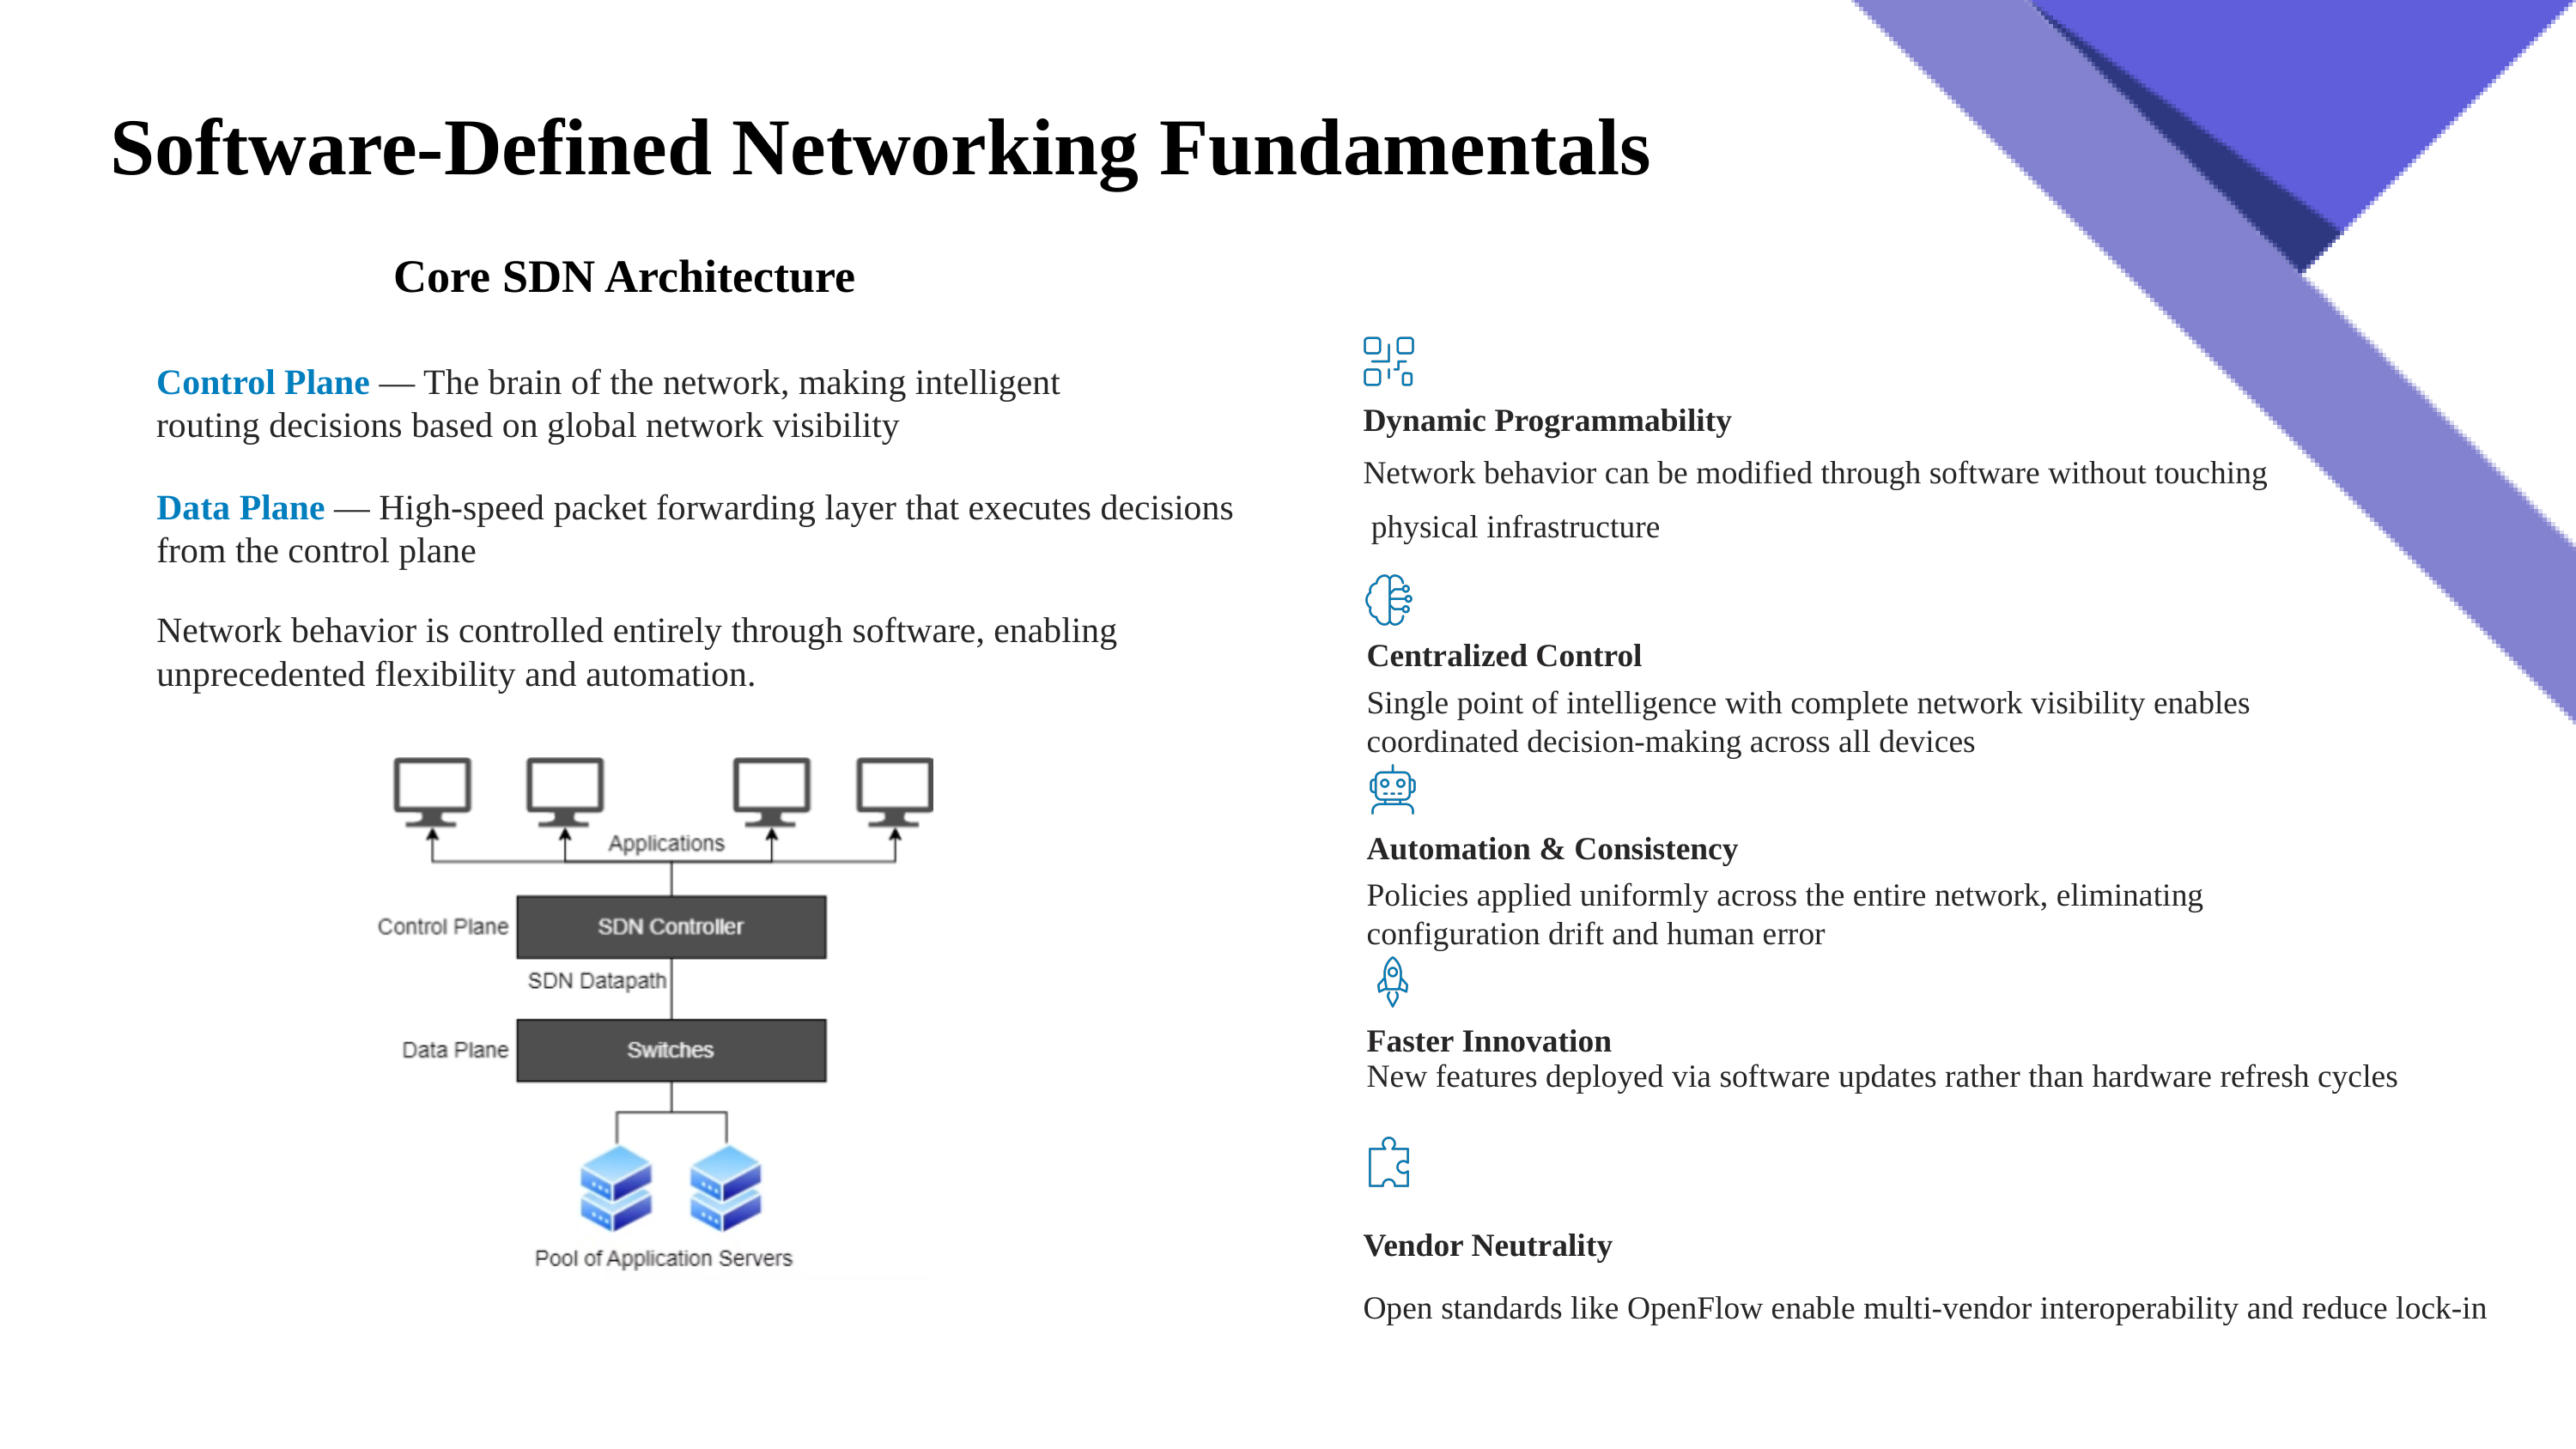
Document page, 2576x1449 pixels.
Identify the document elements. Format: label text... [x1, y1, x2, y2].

text_box Centralized Control [1366, 639, 1640, 674]
text_box Policies applied uniformly across the entire network, eliminating configuration drift and human error [1366, 874, 2277, 930]
picture [1366, 762, 1419, 815]
text_box Vendor Neutrality [1363, 1228, 1636, 1263]
text_box Network behavior is controlled entirely through software, enabling unprecedented flexibility and automation. [156, 607, 1145, 663]
text_box Dynamic Programmability [1363, 403, 1695, 439]
text_box Automation & Consistency [1366, 832, 1702, 866]
text_box Single point of intelligence with complete network visibility enables coordinated decision-making across all devices [1366, 681, 2277, 737]
text_box Control Plane — The brain of the network, making intelligent routing decisions based on global network visibility [156, 358, 1159, 483]
text_box Network behavior can be modified through software without touching physical infrastructure [1363, 464, 2502, 584]
text_box [1851, 0, 2576, 724]
text_box Software-Defined Networking Fundamentals [110, 29, 1889, 191]
picture [357, 757, 933, 1282]
text_box Data Plane — High-speed packet forwarding layer that executes decisions from the control plane [156, 483, 1235, 604]
picture [1366, 955, 1419, 1009]
text_box Faster Innovation [1366, 1024, 1640, 1059]
text_box Open standards like OpenFlow enable multi-vendor interoperability and reduce lock-in [1363, 1299, 2274, 1326]
picture [1363, 335, 1416, 388]
text_box Core SDN Architecture [393, 261, 897, 316]
picture [1363, 573, 1416, 627]
picture [1363, 1136, 1416, 1189]
text_box New features deployed via software updates rather than hardware refresh cycles [1366, 1066, 2277, 1094]
